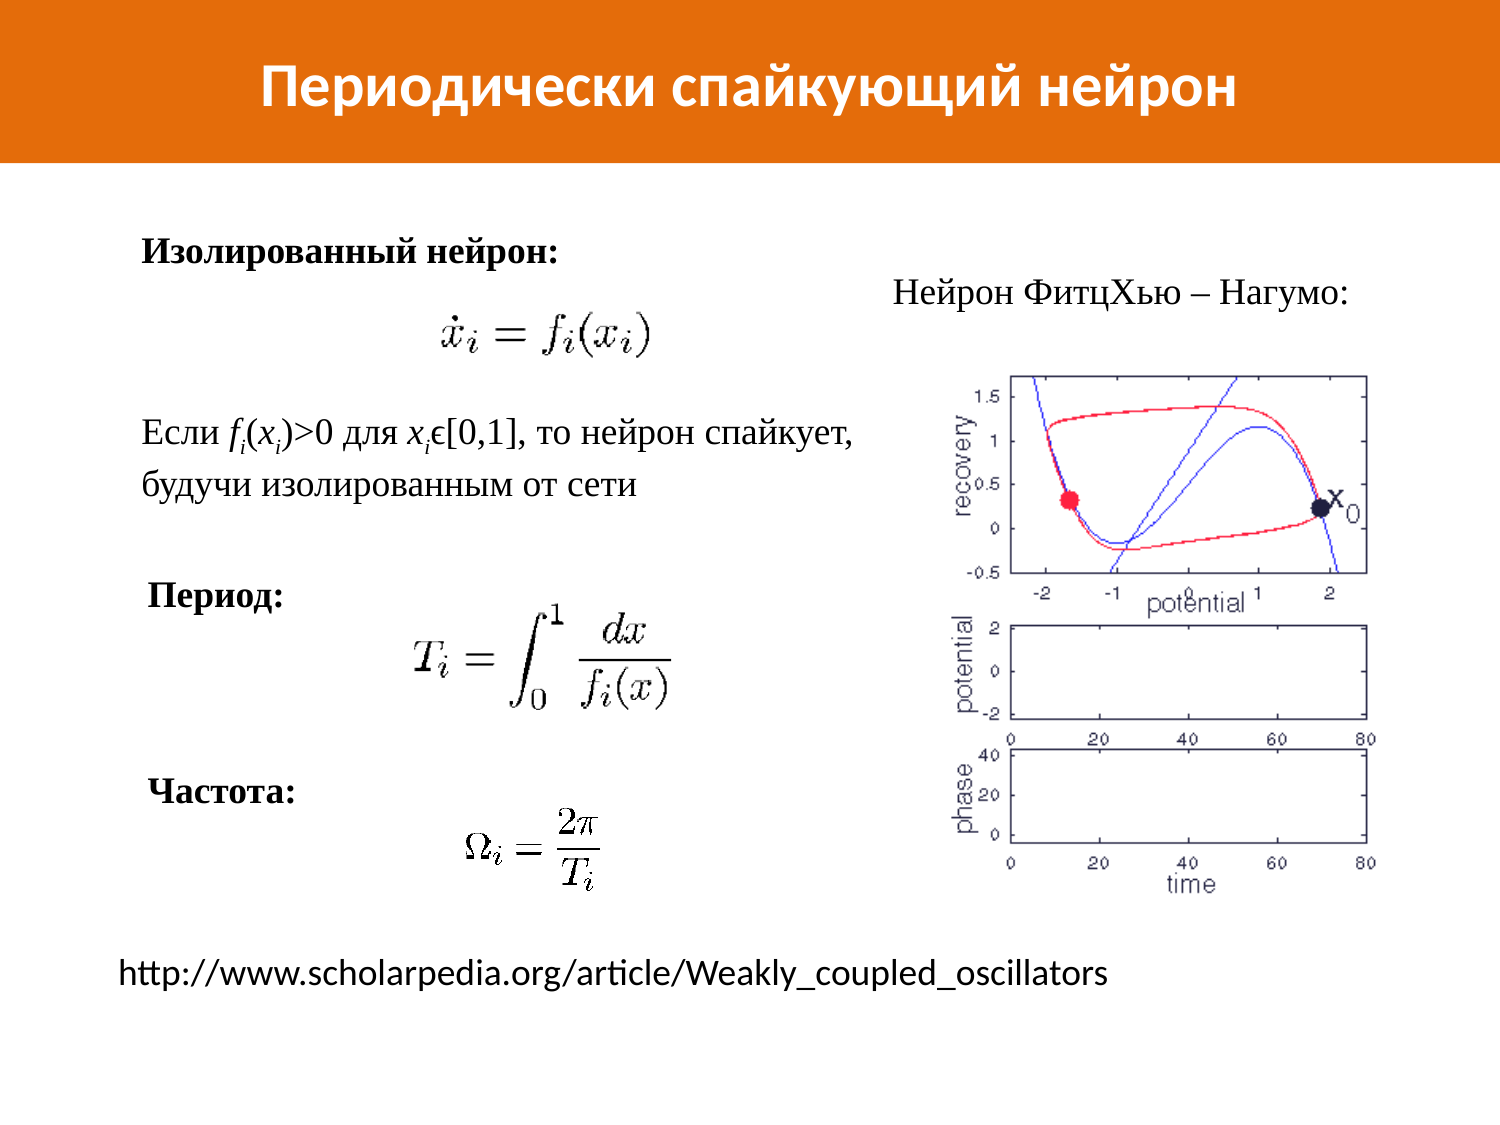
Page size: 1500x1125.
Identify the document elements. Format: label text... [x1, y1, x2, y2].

text_box Период: [132, 562, 317, 623]
title Периодически спайкующий нейрон [0, 0, 1500, 164]
text_box Если fi(xi)>0 для xiϵ[0,1], то нейрон спайкует, будучи изолированным от сети [126, 400, 899, 512]
text_box Изолированный нейрон: [126, 218, 877, 279]
picture [457, 787, 604, 900]
picture [437, 299, 663, 366]
picture [411, 587, 681, 721]
text_box Частота: [132, 759, 317, 819]
picture [950, 333, 1409, 906]
text_box Нейрон ФитцХью – Нагумо: [878, 259, 1500, 320]
text_box http://www.scholarpedia.org/article/Weakly_coupled_oscillators [103, 940, 1211, 1001]
